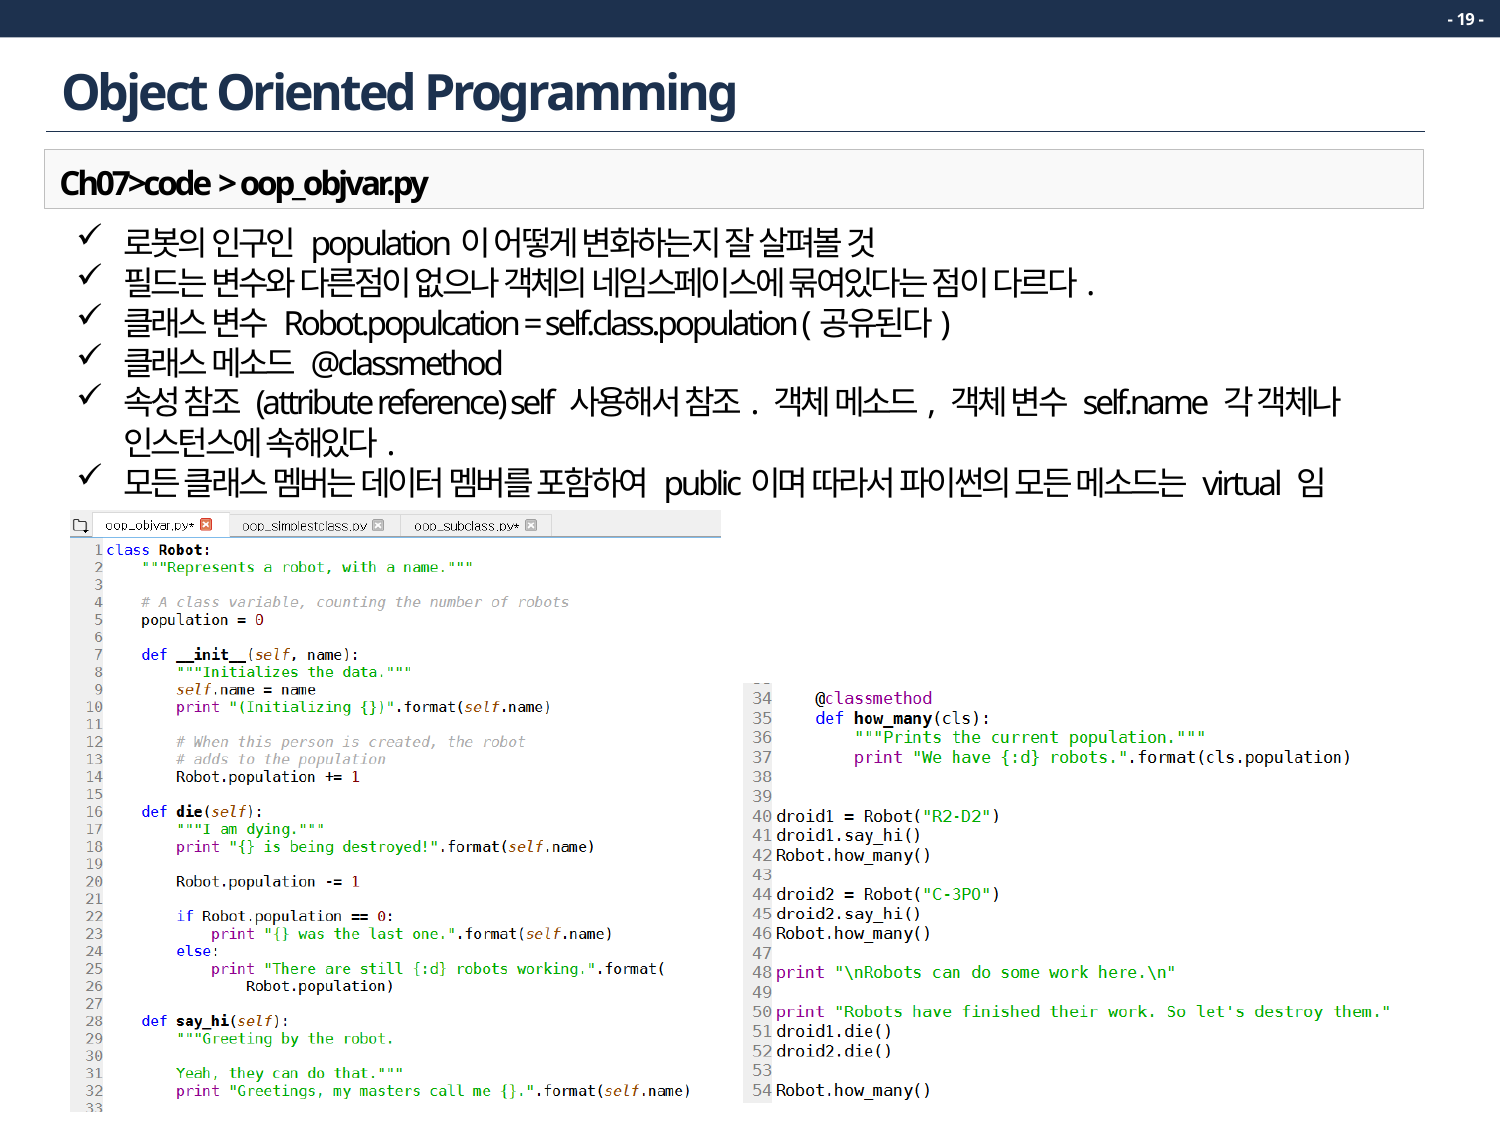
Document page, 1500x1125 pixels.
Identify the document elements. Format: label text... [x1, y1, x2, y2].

picture [70, 509, 721, 1112]
text_box Ch07>code > oop_objvar.py [43, 147, 1426, 210]
title Object Oriented Programming [46, 43, 1194, 130]
text_box [0, 0, 1500, 38]
text_box 로봇의 인구인 population이 어떻게 변화하는지 잘 살펴볼 것 필드는 변수와 다른점이 없으나 객체의 네임스페이스에 묶여있다는 점이 다르다. 클래스 변수 Robot.populcation = self.class.population (공유된다) 클래스 메소드 @classmethod 속성 참조 (attribute reference) self 사용해서 참조. 객체 메소드, 객체 변수 self.name 각 객체나 인스턴스에 속해있다. 모든 클래스 멤버는 데이터 멤버를 포함하여 public이며 따라서 파이썬의 모든 메소드는 virtual 임 [61, 214, 1437, 549]
text_box - 19 - [1238, 1, 1499, 40]
picture [743, 683, 1424, 1103]
